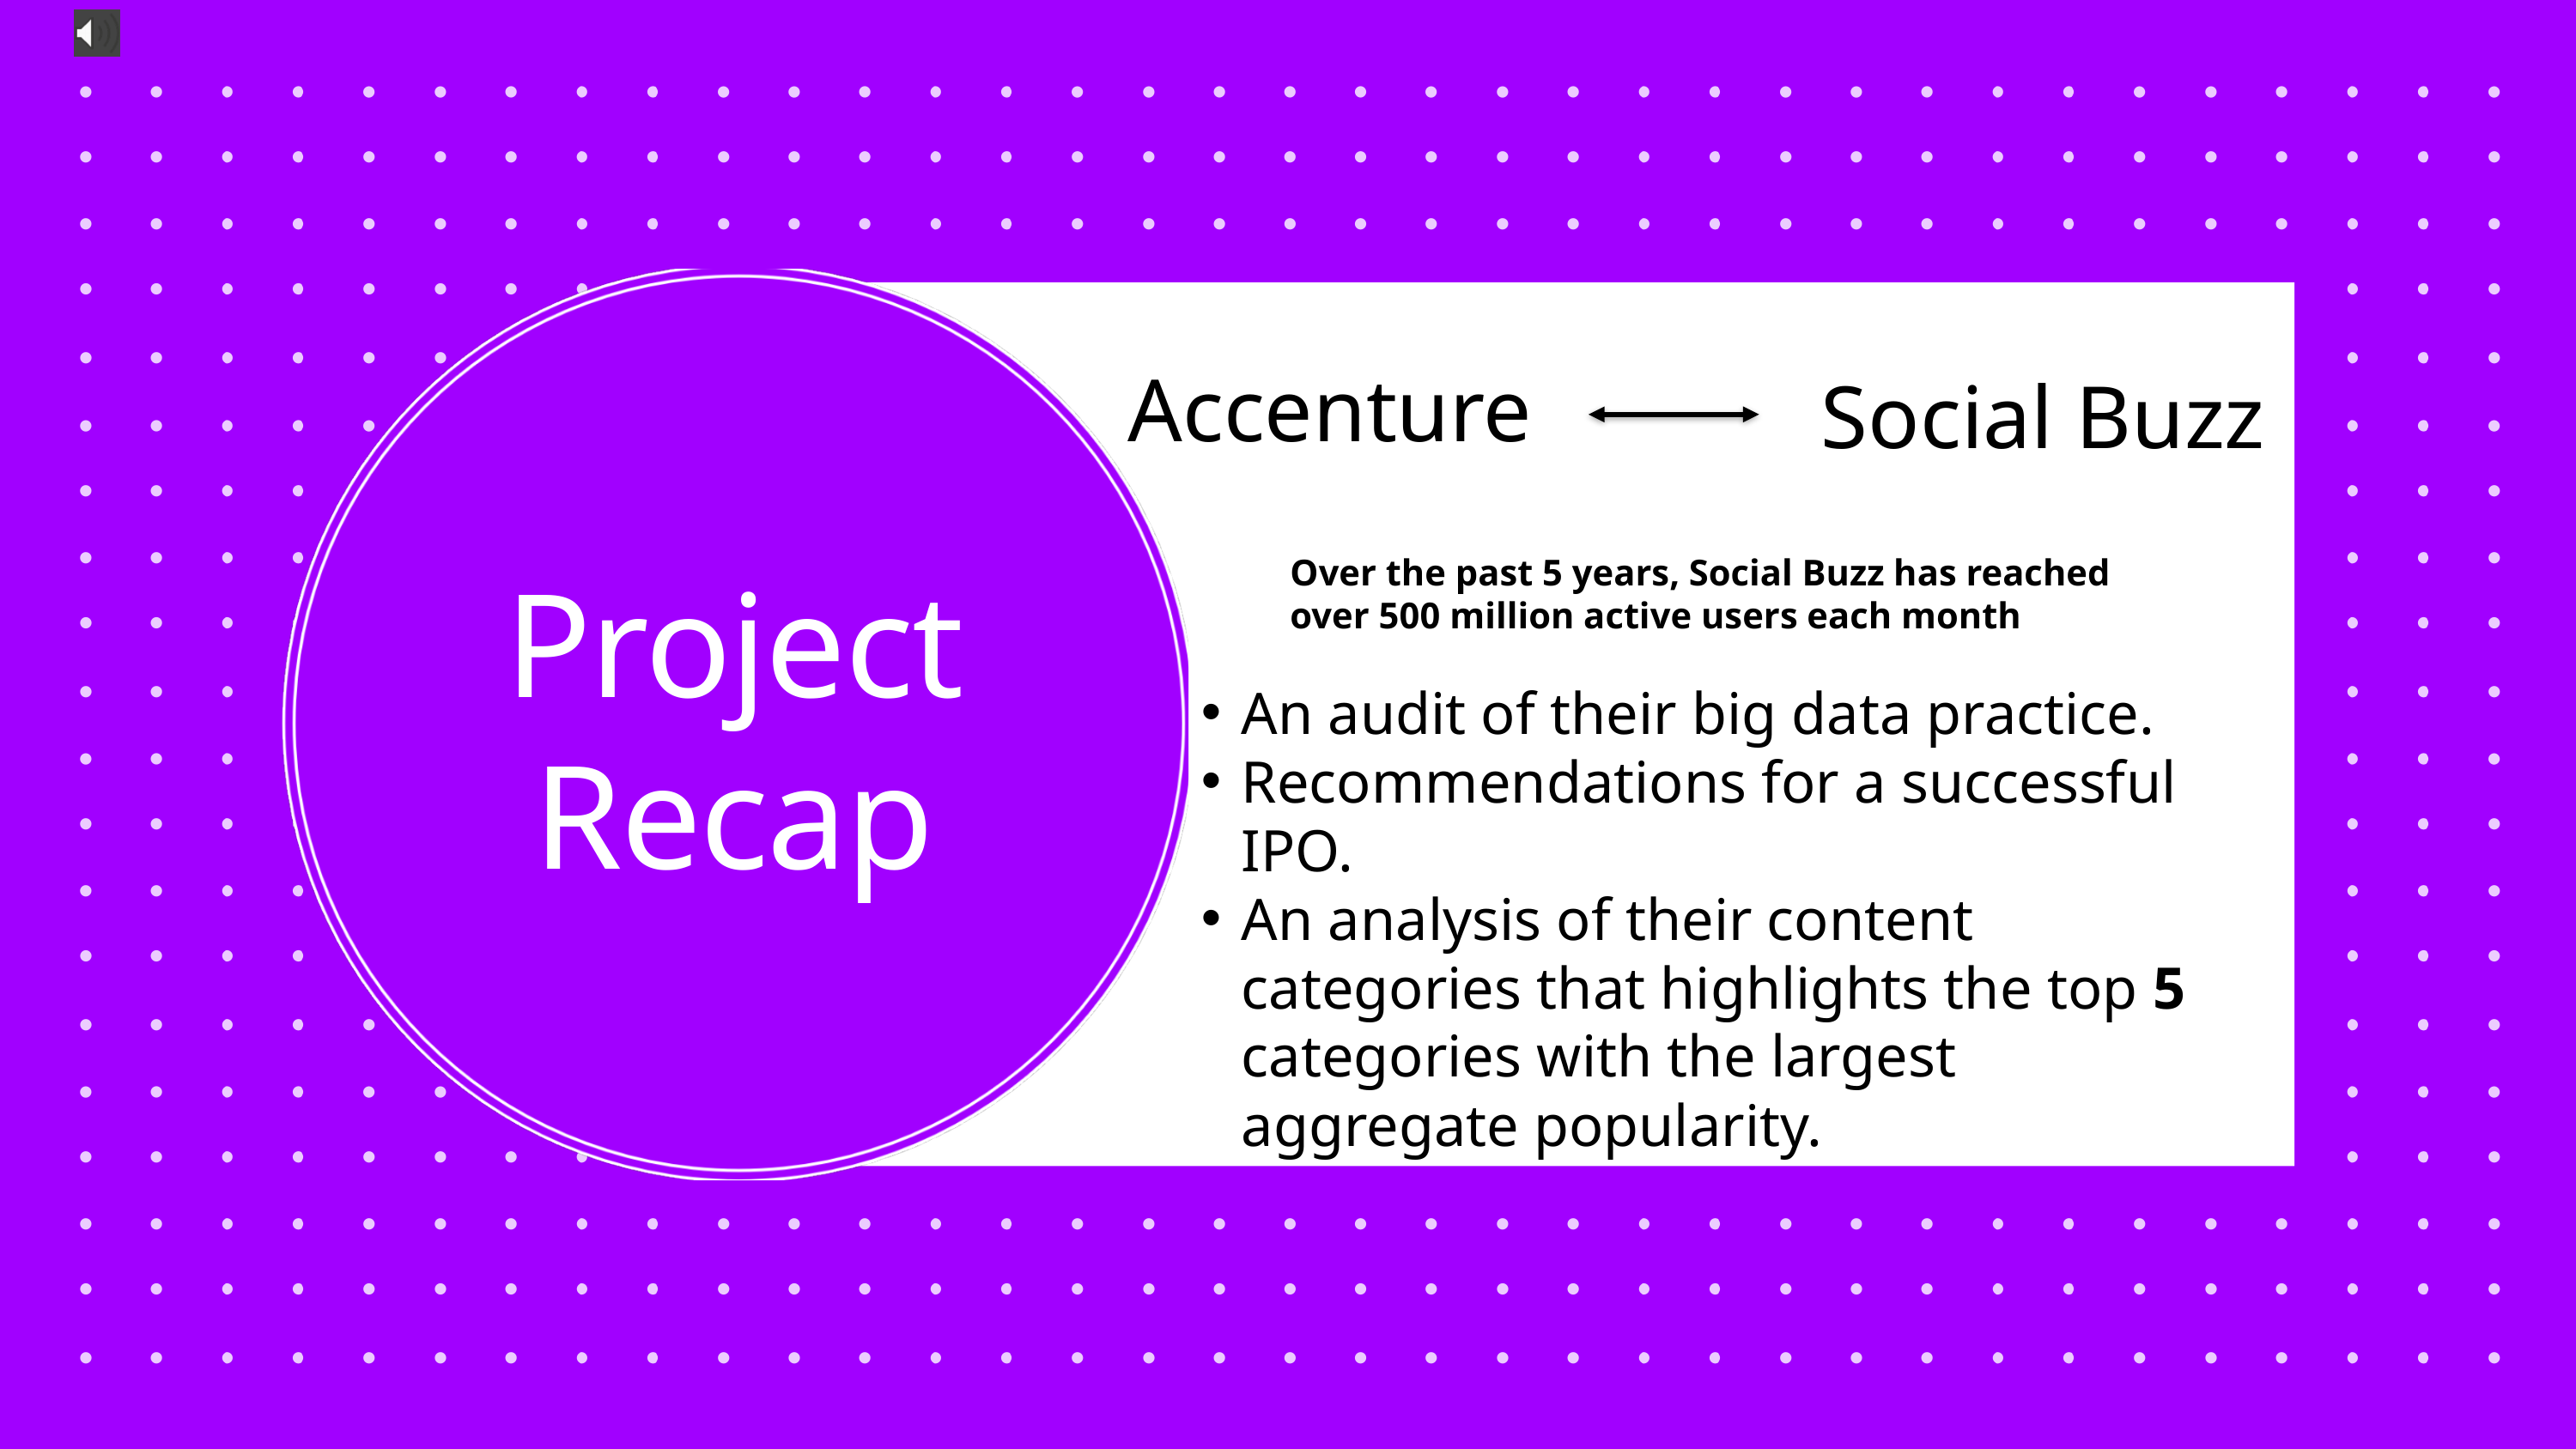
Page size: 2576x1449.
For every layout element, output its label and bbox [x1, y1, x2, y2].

text_box [72, 82, 2504, 1367]
picture [278, 269, 1189, 1180]
picture [72, 9, 122, 58]
